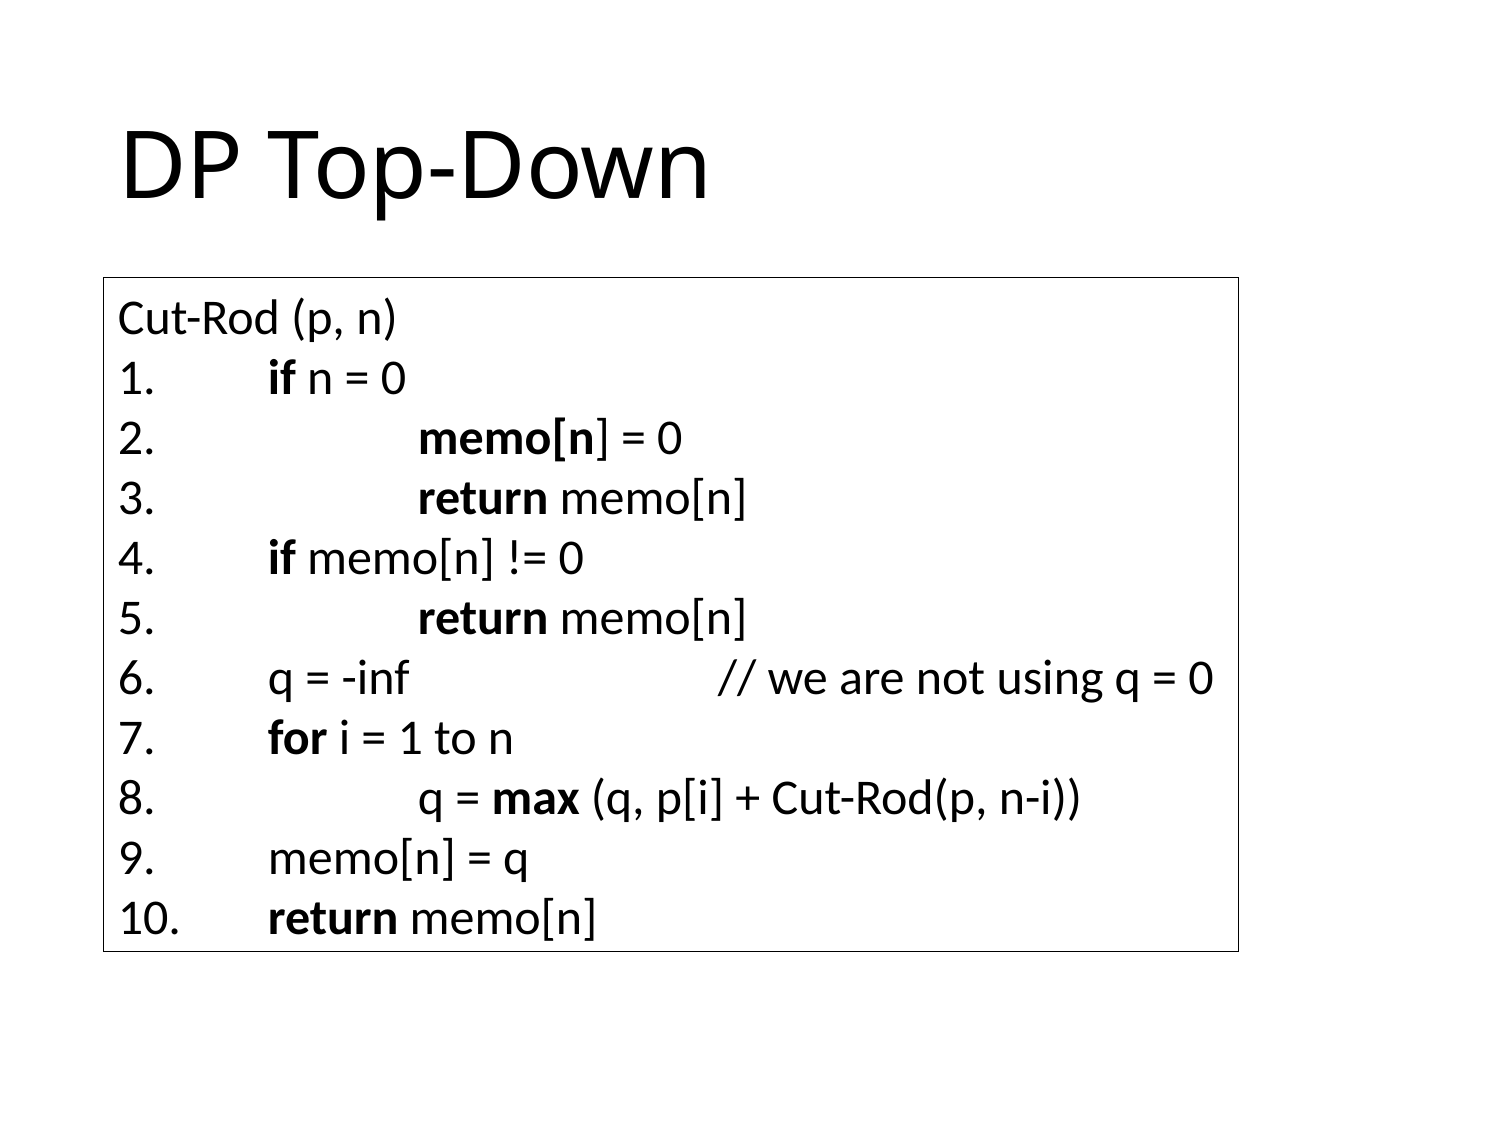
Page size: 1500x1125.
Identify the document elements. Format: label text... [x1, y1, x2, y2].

title DP Top-Down [103, 59, 1397, 278]
text_box Cut-Rod (p, n) 1. if n = 0 2. memo[n] = 0 3. return memo[n] 4. if memo[n] != 0 5. return memo[n] 6. q = -inf // we are not using q = 0 7. for i = 1 to n 8. q = max (q, p[i] + Cut-Rod(p, n-i)) 9. memo[n] = q 10. return memo[n] [103, 277, 1239, 952]
